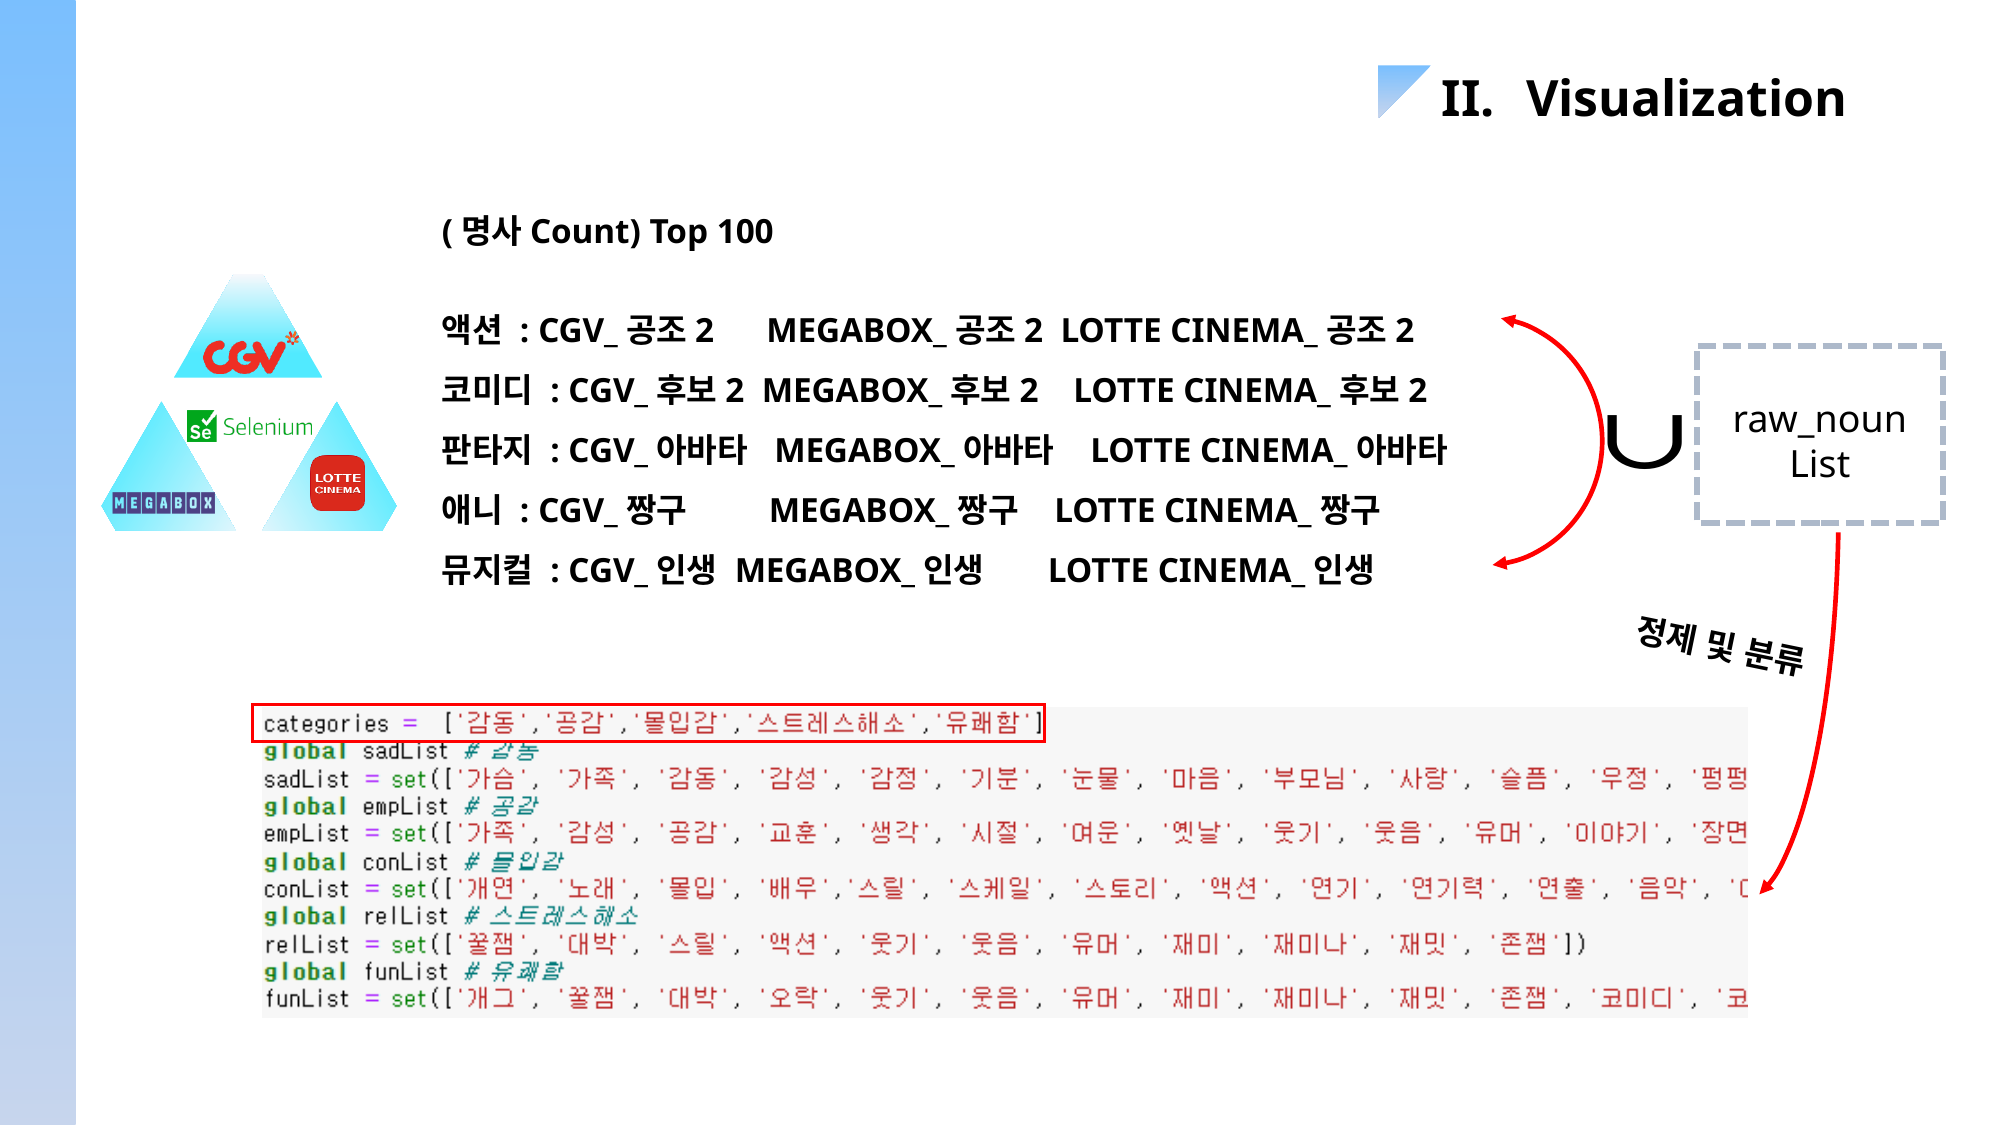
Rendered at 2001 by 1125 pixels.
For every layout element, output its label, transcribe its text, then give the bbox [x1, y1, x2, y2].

text_box raw_noun List [1717, 388, 1922, 493]
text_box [252, 704, 1748, 1018]
text_box Visualization [907, 65, 1863, 159]
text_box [85, 273, 397, 567]
text_box [1482, 314, 1603, 570]
text_box [1737, 502, 1839, 895]
text_box [1696, 345, 1944, 524]
text_box [1376, 64, 1434, 121]
text_box 정제 및 분류 [1617, 598, 1826, 693]
